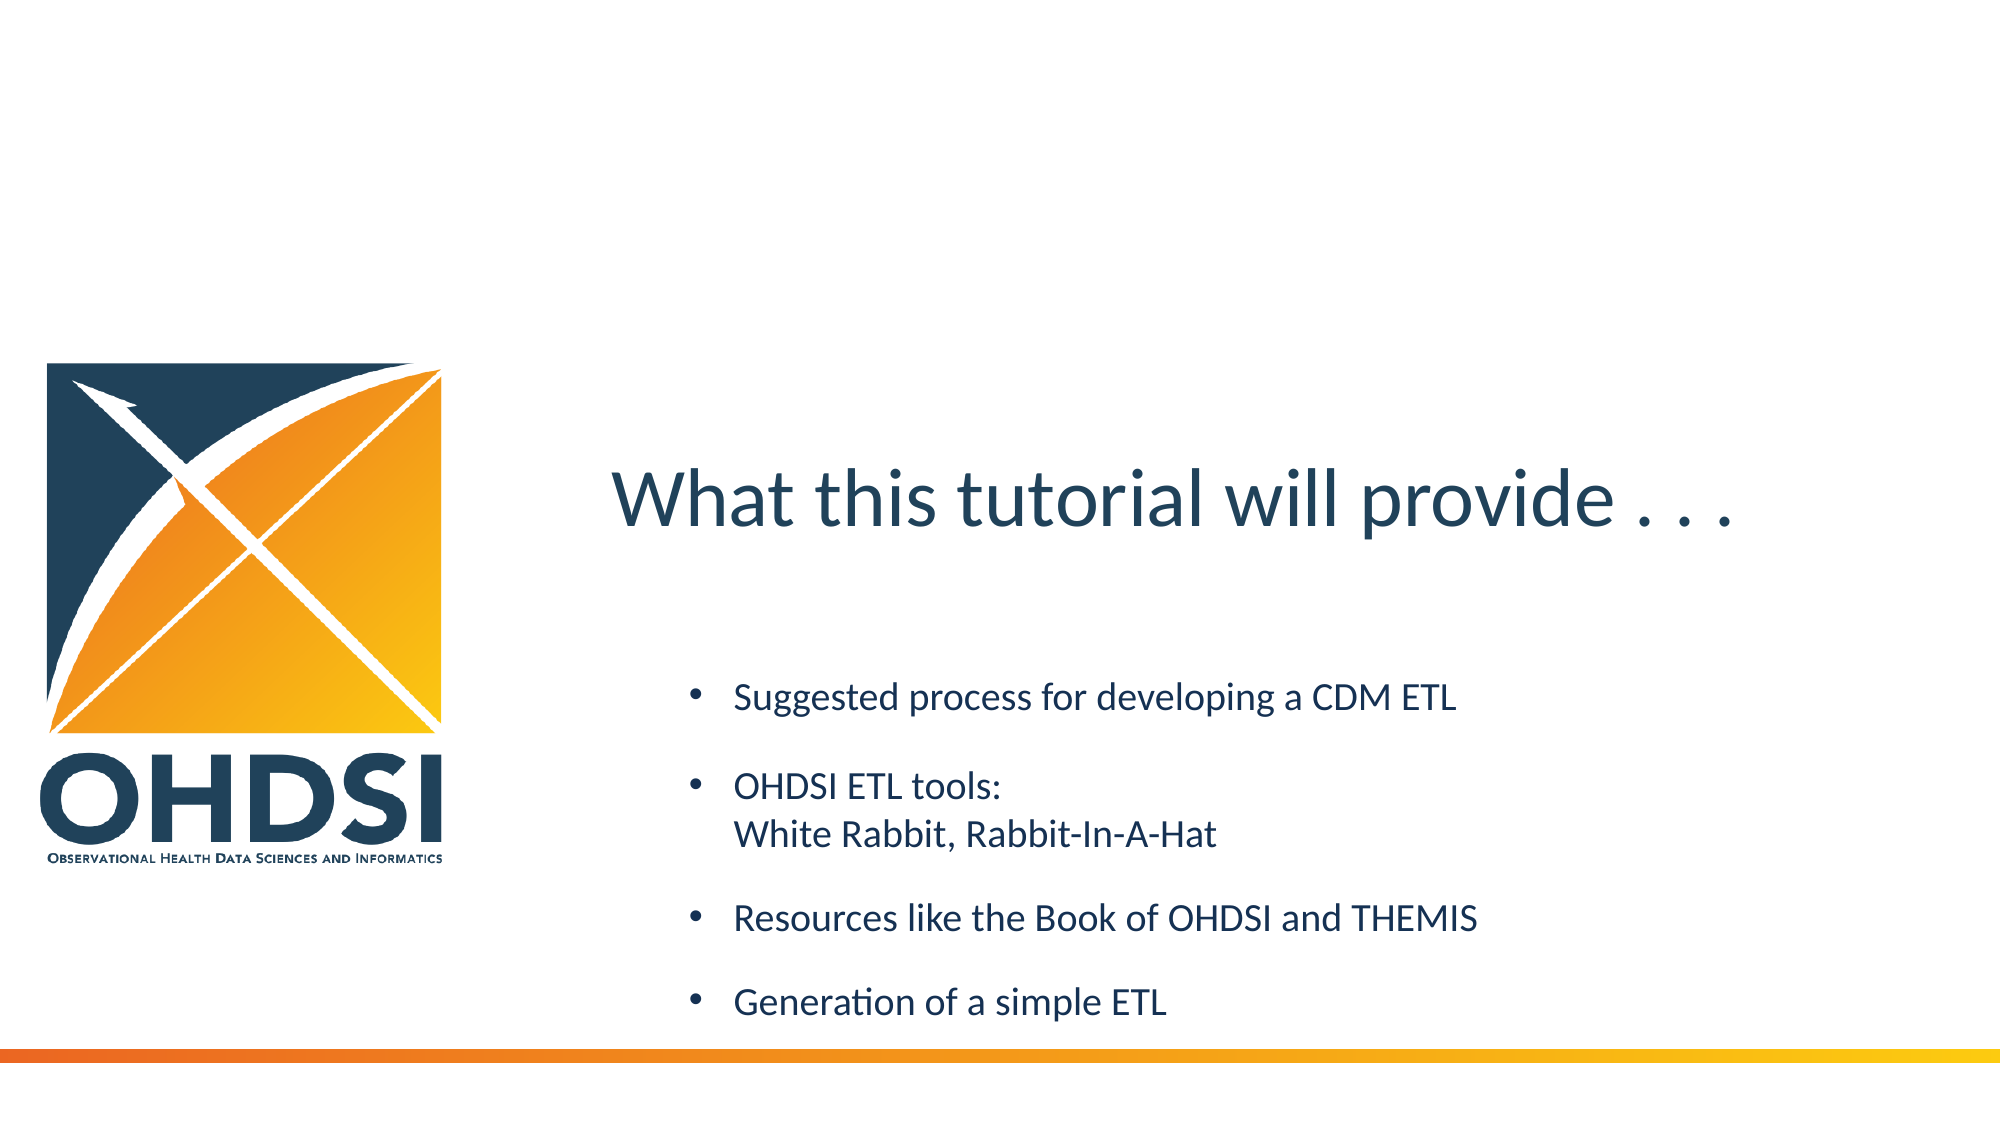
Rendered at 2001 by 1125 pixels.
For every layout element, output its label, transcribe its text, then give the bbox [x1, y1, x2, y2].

picture [0, 320, 494, 905]
title What this tutorial will provide . . . [516, 349, 1850, 638]
subtitle Suggested process for developing a CDM ETL OHDSI ETL tools: White Rabbit, Rabbit-In-A-Hat Resources like the Book of OHDSI and THEMIS Generation of a simple ETL [637, 662, 1638, 1035]
